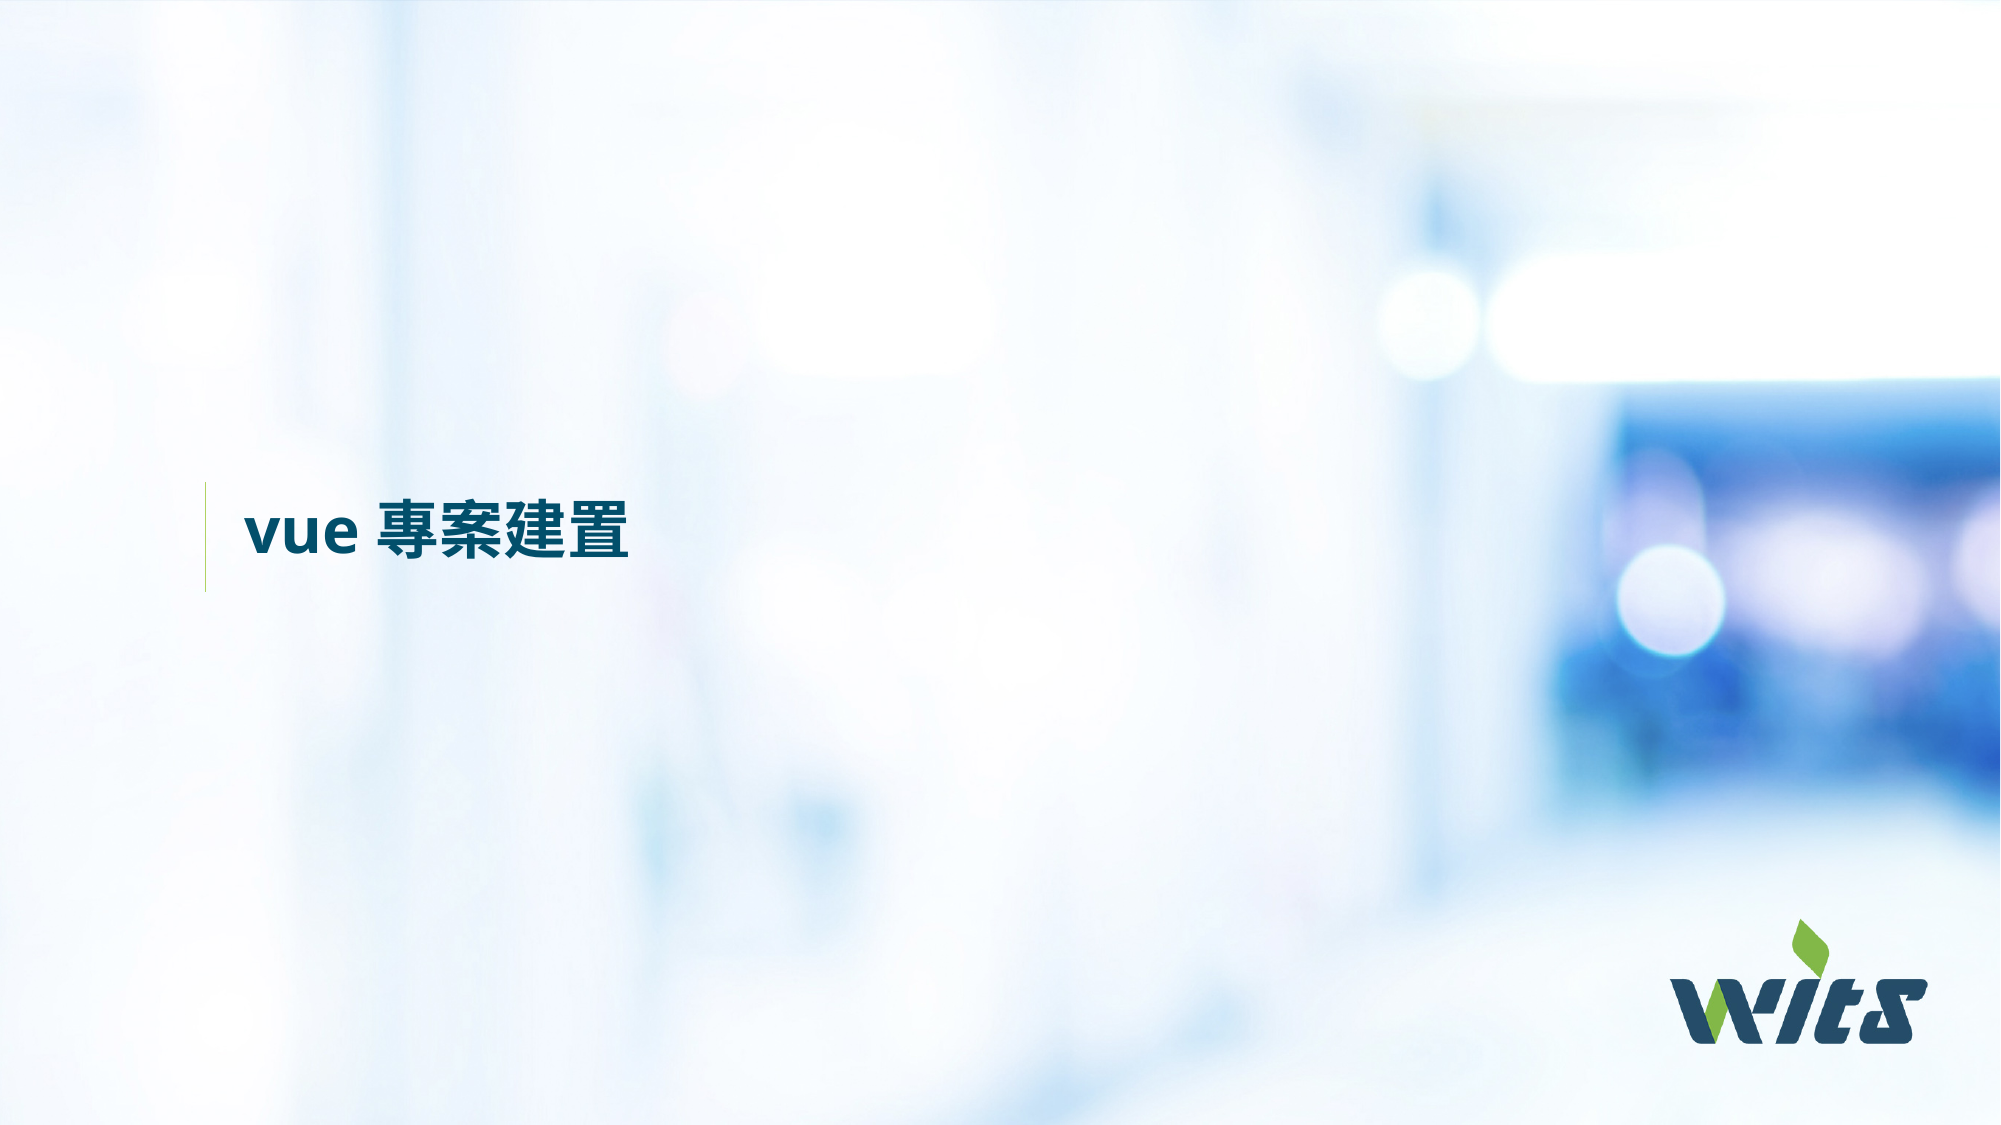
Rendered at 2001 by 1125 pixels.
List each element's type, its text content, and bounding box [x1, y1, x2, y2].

picture [0, 0, 2001, 1125]
title vue專案建置 [229, 490, 1443, 576]
